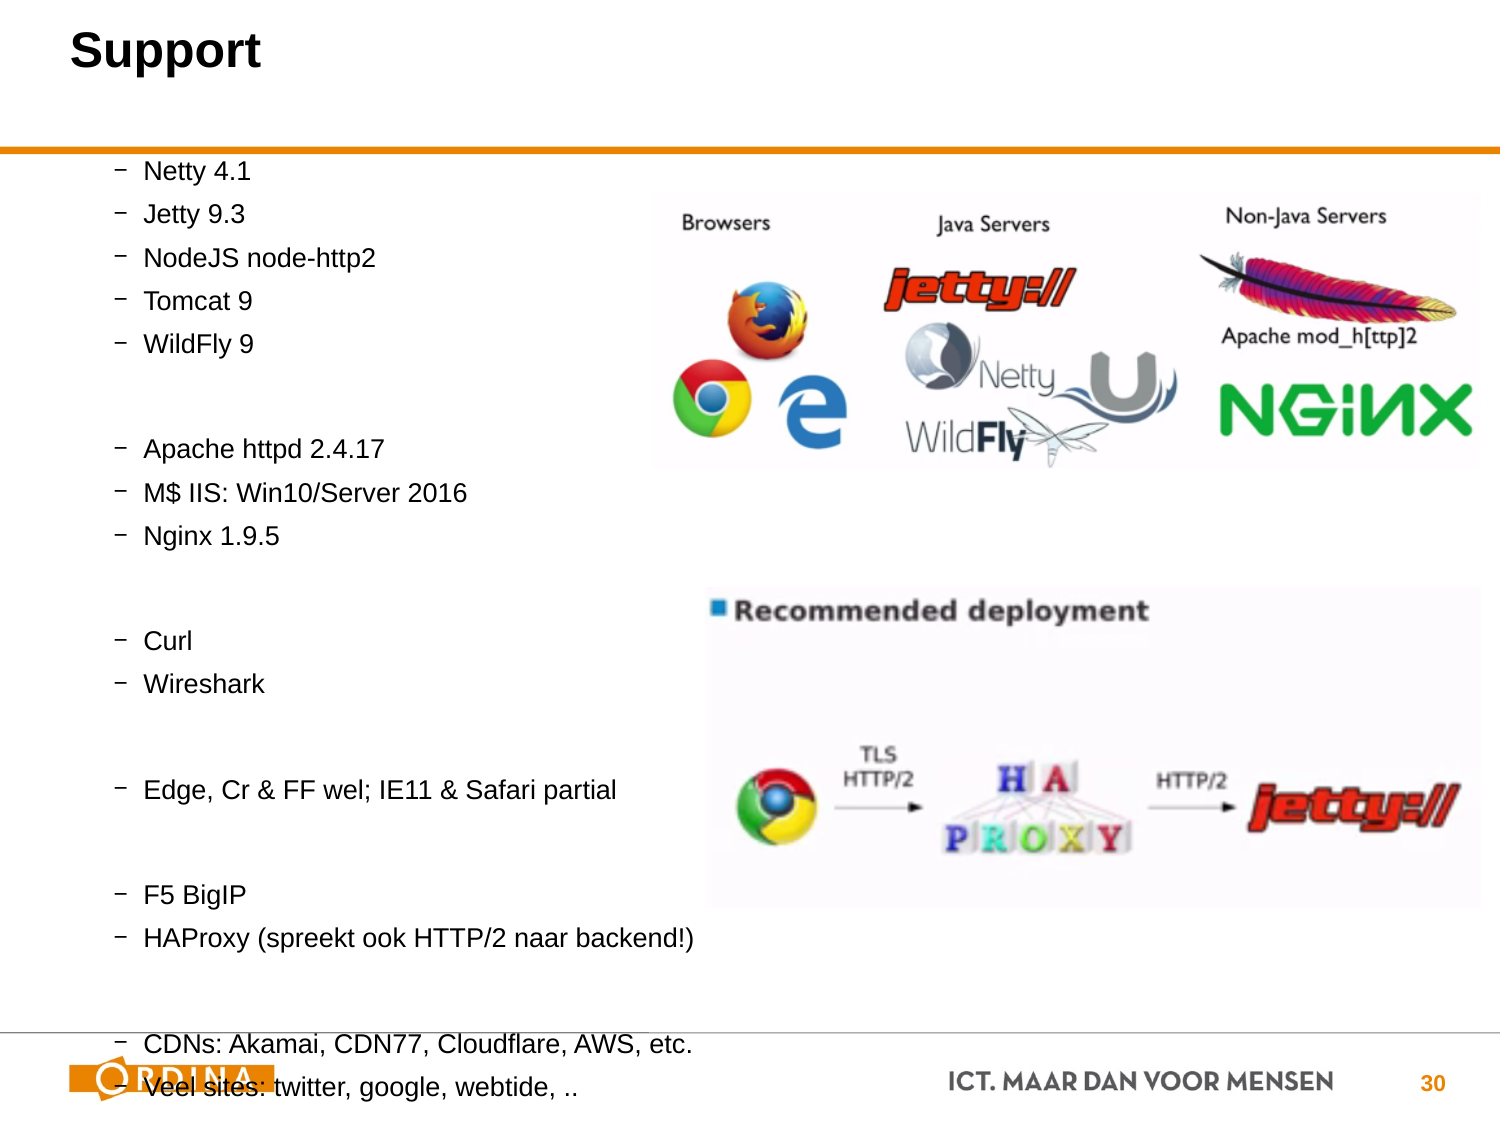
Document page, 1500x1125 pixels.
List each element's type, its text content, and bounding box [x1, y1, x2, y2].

slide_number 30 [1354, 1060, 1462, 1112]
list Netty 4.1 Jetty 9.3 NodeJS node-http2 Tomcat 9 WildFly 9 Apache httpd 2.4.17 M$ IIS: Win10/Server 2016 Nginx 1.9.5 Curl Wireshark Edge, Cr & FF wel; IE11 & Safari partial F5 BigIP HAProxy (spreekt ook HTTP/2 naar backend!) CDNs: Akamai, CDN77, Cloudflare, AWS, etc. Veel sites: twitter, google, webtide, .. [54, 145, 1462, 1027]
picture [704, 587, 1481, 909]
picture [941, 1061, 1340, 1100]
picture [651, 192, 1481, 469]
title Support [54, 0, 1397, 145]
picture [64, 1051, 279, 1105]
